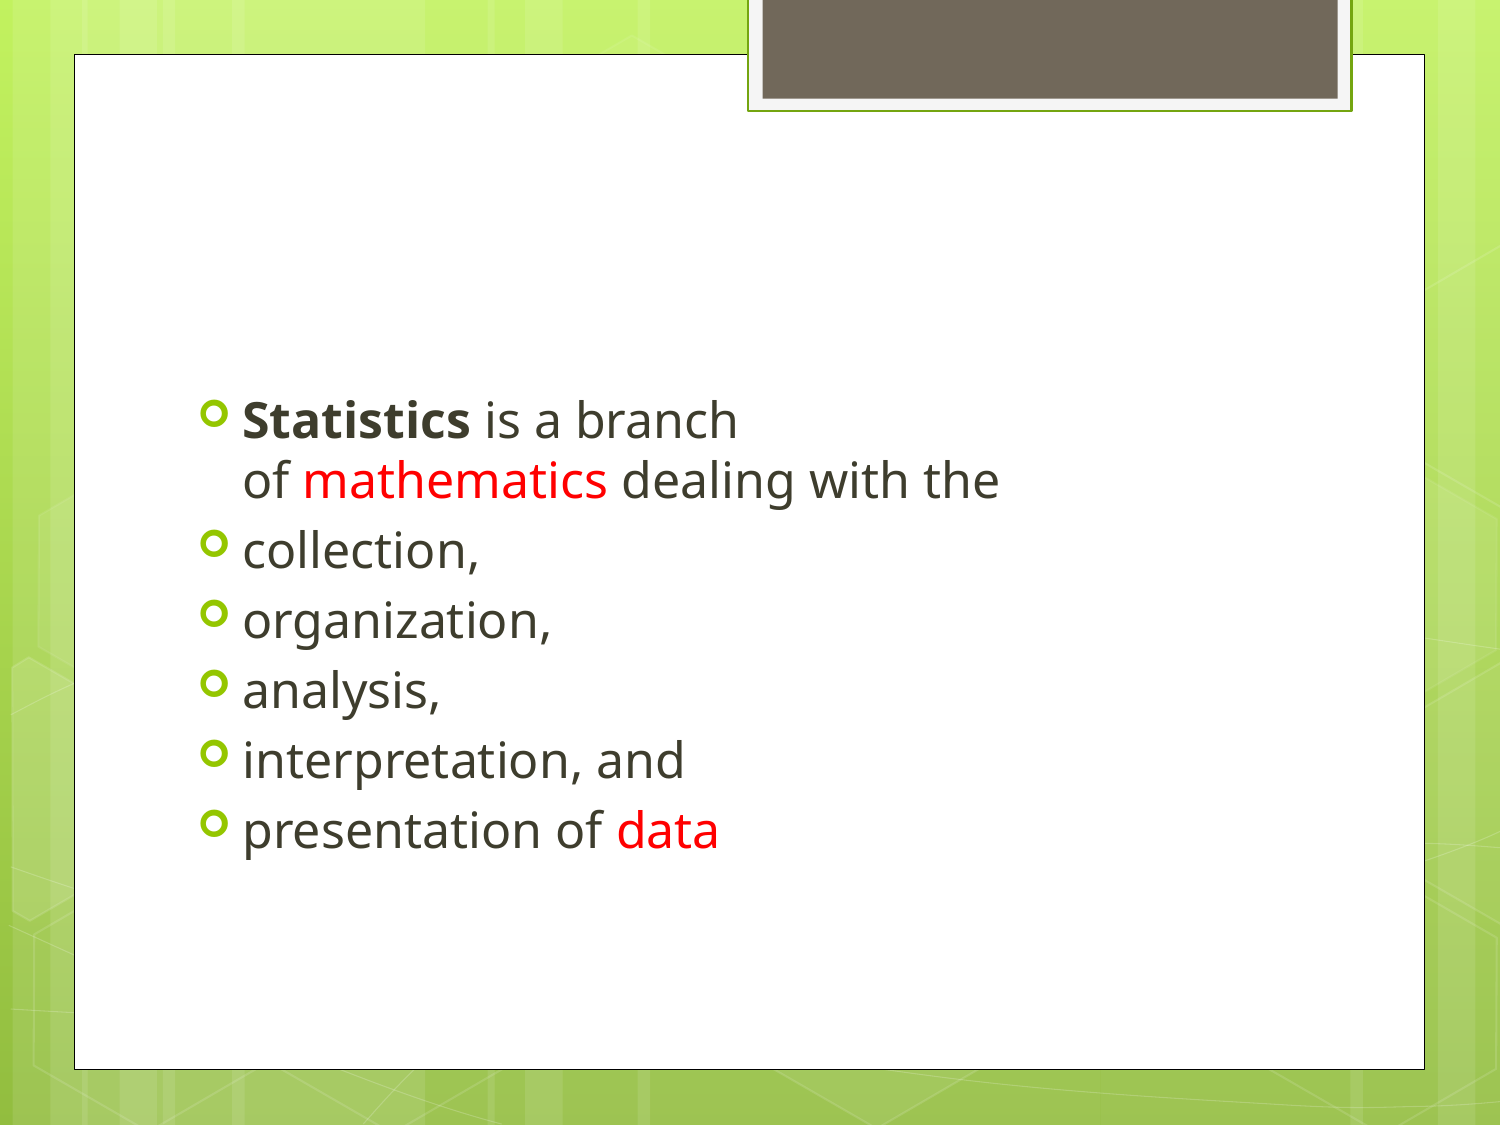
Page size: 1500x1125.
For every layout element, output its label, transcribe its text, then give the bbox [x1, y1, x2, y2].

list Statistics is a branch of mathematics dealing with the collection, organization, analysis, interpretation, and presentation of data [171, 381, 1283, 957]
